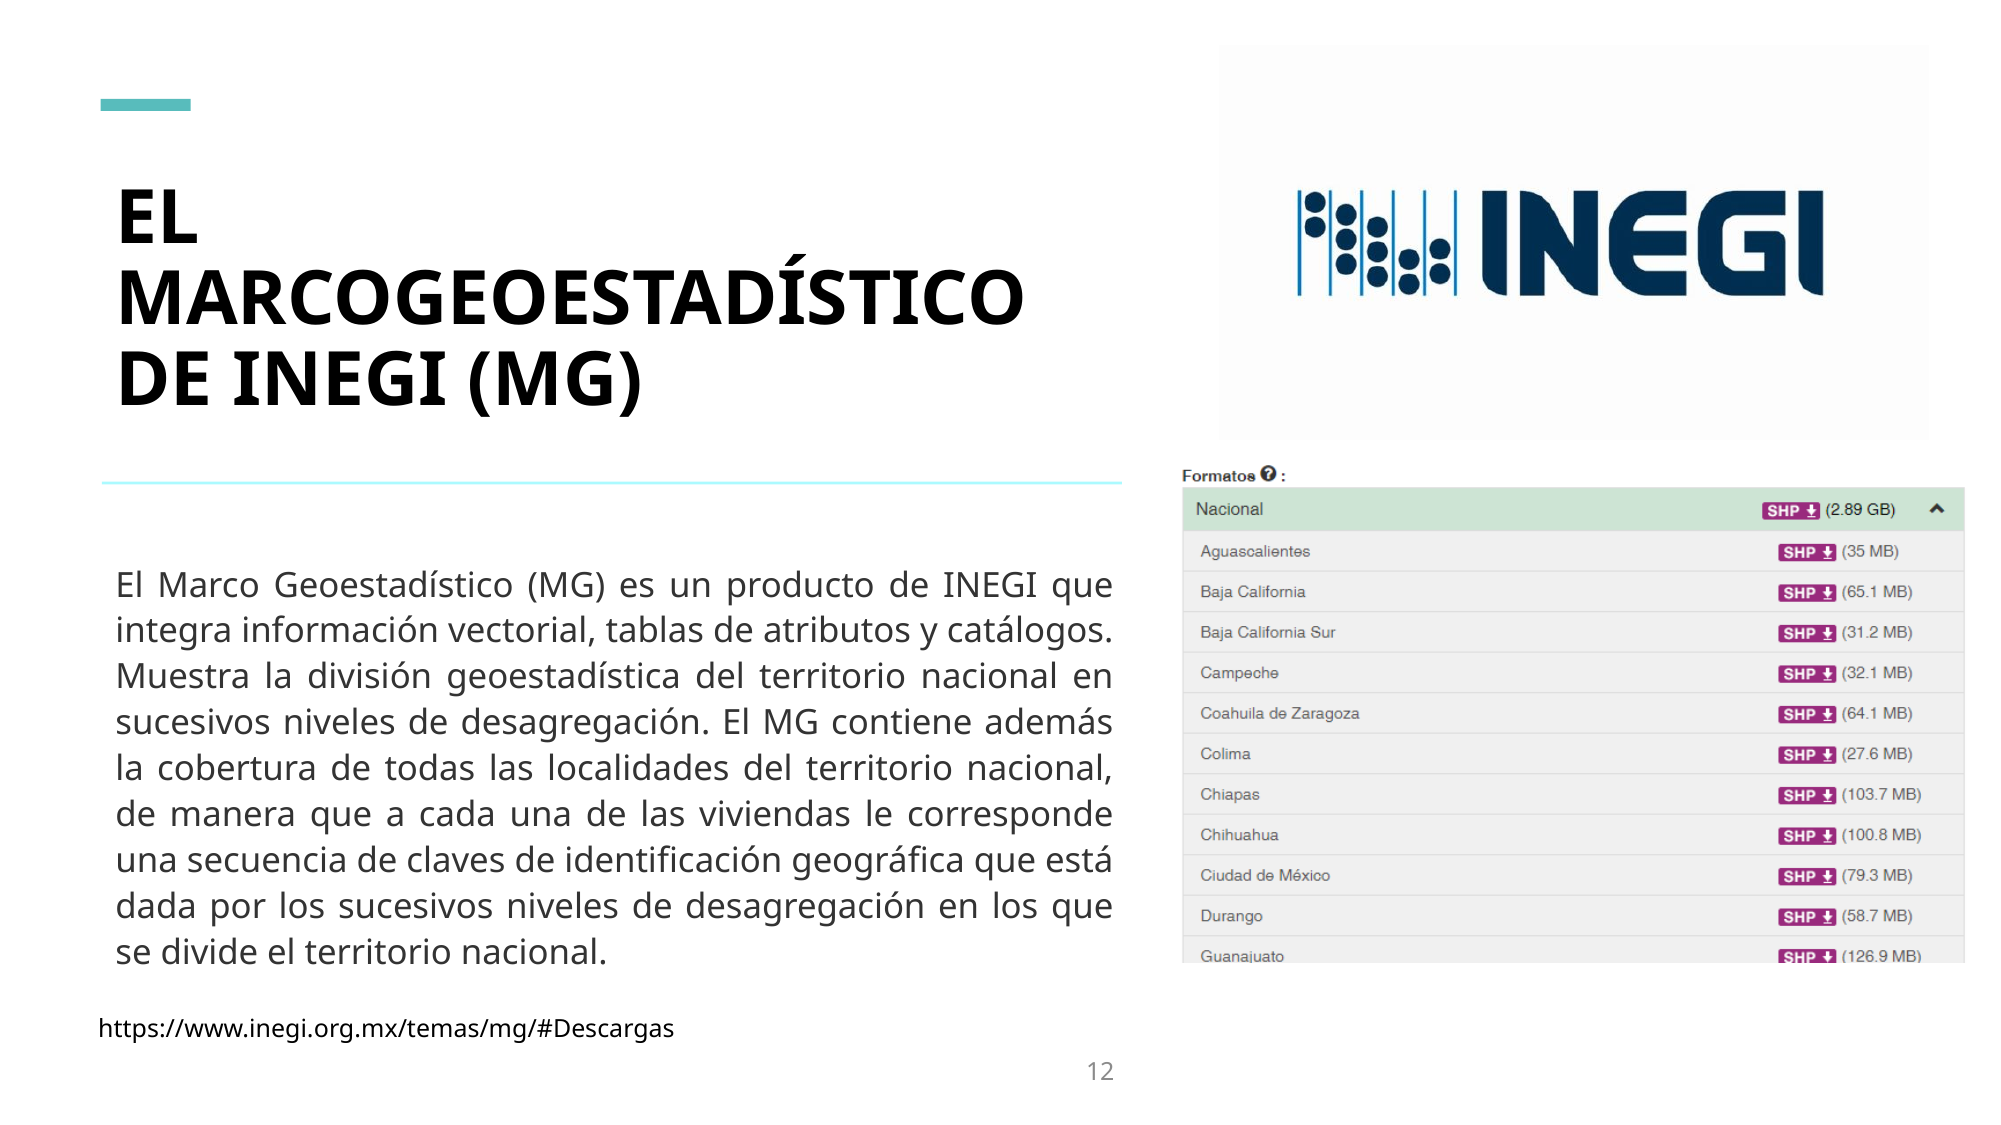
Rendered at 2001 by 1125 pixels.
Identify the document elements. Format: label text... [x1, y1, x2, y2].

picture [1219, 45, 1929, 440]
text_box https://www.inegi.org.mx/temas/mg/#Descargas [83, 1005, 691, 1050]
list El Marco Geoestadístico (MG) es un producto de INEGI que integra información vectorial, tablas de atributos y catálogos. Muestra la división geoestadística del territorio nacional en sucesivos niveles de desagregación. El MG contiene además la cobertura de todas las localidades del territorio nacional, de manera que a cada una de las viviendas le corresponde una secuencia de claves de identificación geográfica que está dada por los sucesivos niveles de desagregación en los que se divide el territorio nacional. [100, 550, 1130, 1014]
picture [1171, 456, 1988, 963]
title EL MARCOGEOESTADÍSTICO DE INEGI (MG) [100, 176, 1130, 429]
slide_number 12 [919, 1042, 1130, 1103]
